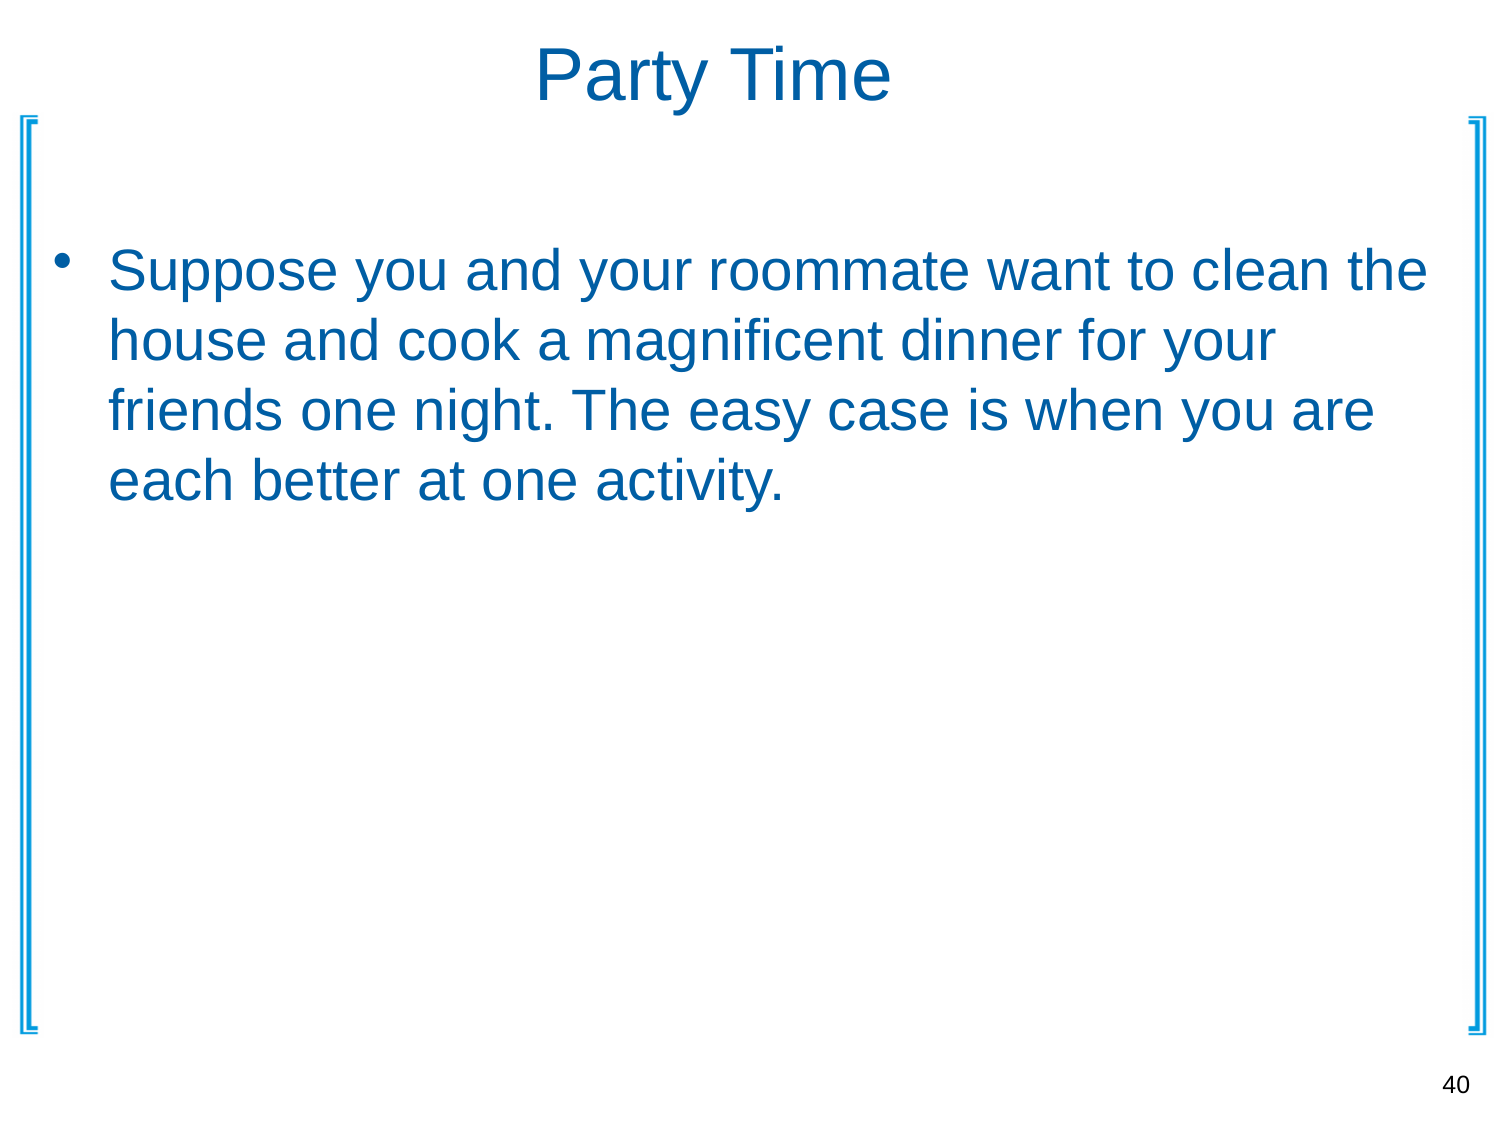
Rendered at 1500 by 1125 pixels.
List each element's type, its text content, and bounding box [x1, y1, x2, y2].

title Party Time [37, 16, 1391, 125]
picture [1463, 113, 1493, 1037]
slide_number 40 [1412, 1060, 1500, 1125]
list Suppose you and your roommate want to clean the house and cook a magnificent dinner for your friends one night. The easy case is when you are each better at one activity. [37, 224, 1463, 917]
picture [13, 113, 43, 1037]
